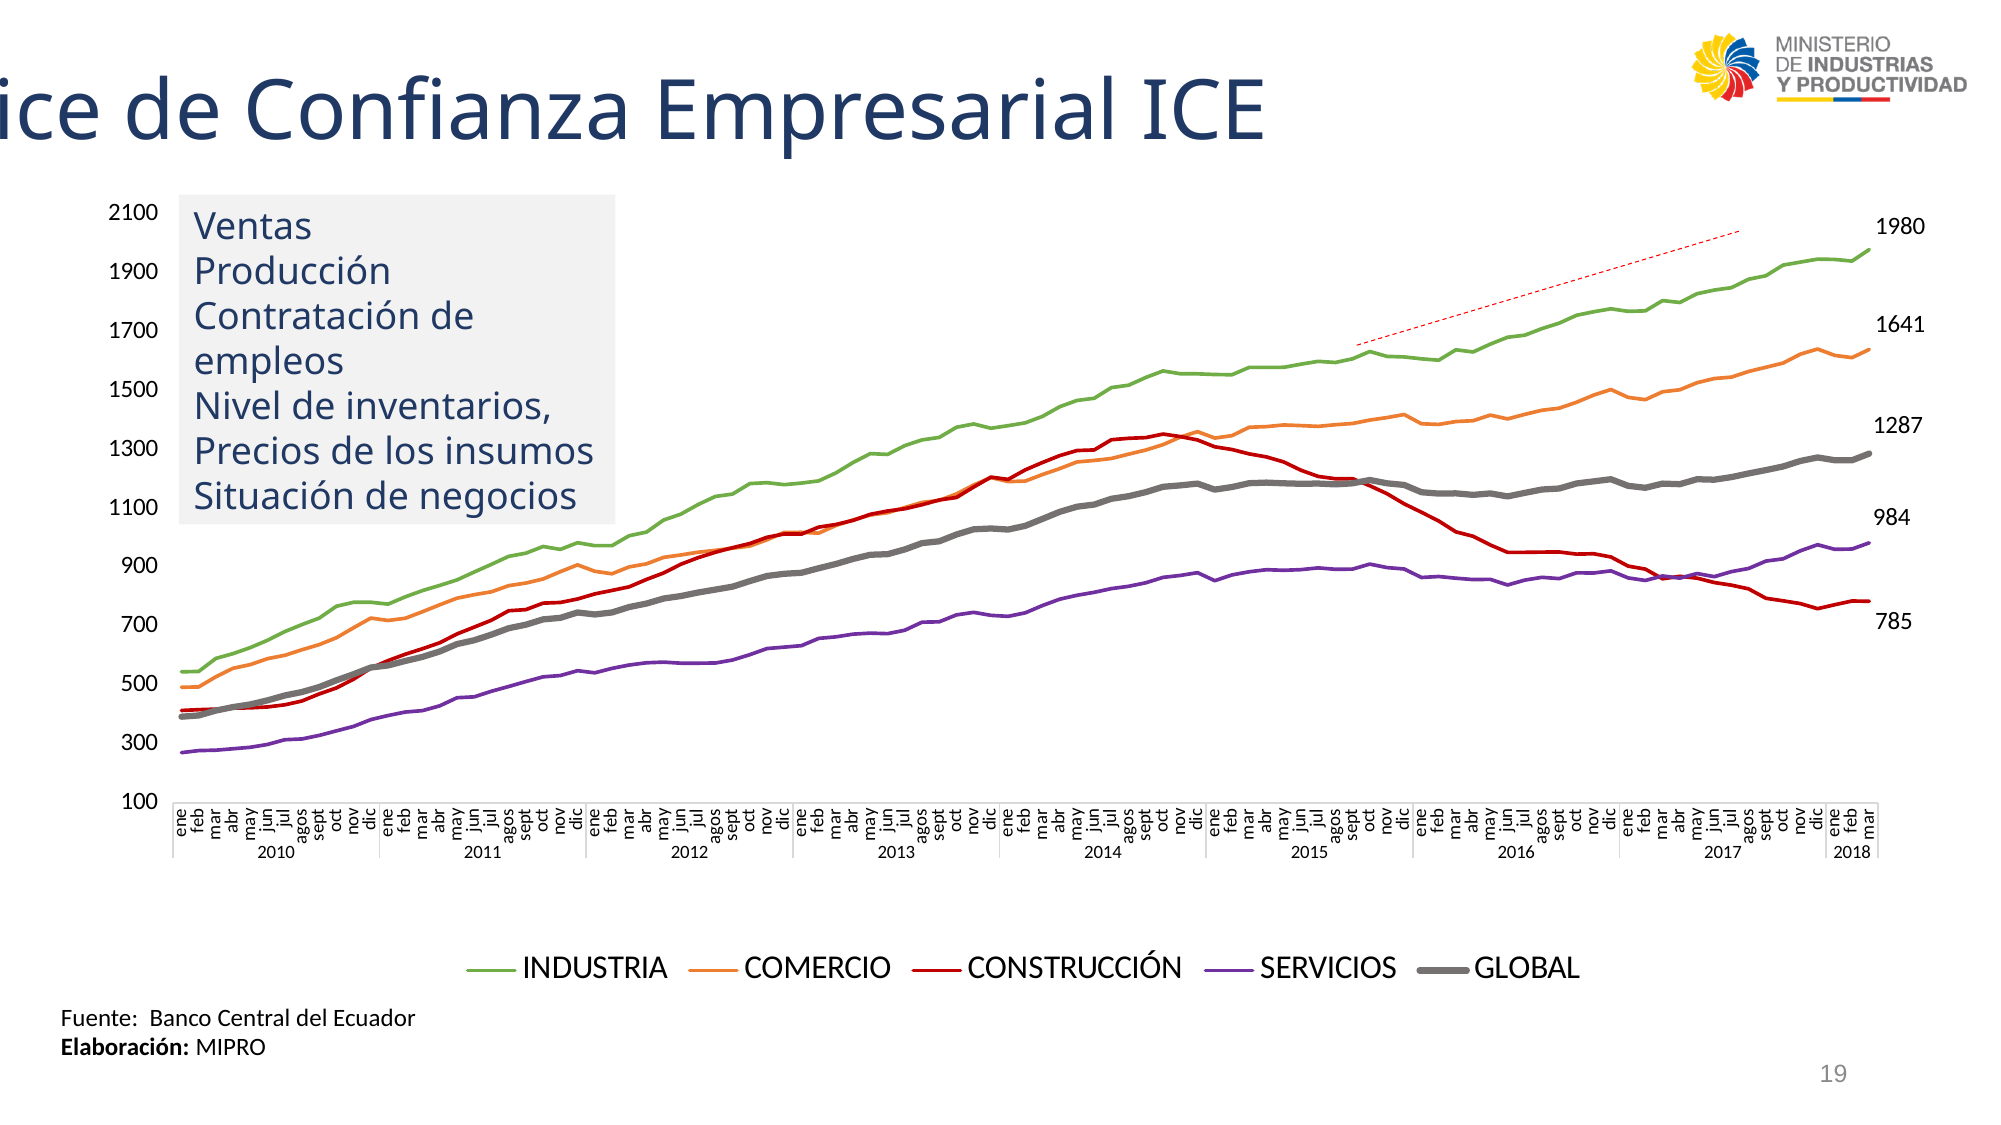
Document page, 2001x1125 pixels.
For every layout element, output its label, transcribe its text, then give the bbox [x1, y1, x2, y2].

picture [1657, 0, 2000, 135]
text_box Índice de Confianza Empresarial ICE [0, 50, 1281, 162]
text_box Fuente: Banco Central del Ecuador Elaboración: MIPRO [46, 993, 899, 1069]
slide_number 19 [1412, 1042, 1863, 1103]
chart [85, 199, 1963, 994]
text_box Ventas Producción Contratación de empleos Nivel de inventarios, Precios de los insumos Situación de negocios [178, 194, 616, 199]
